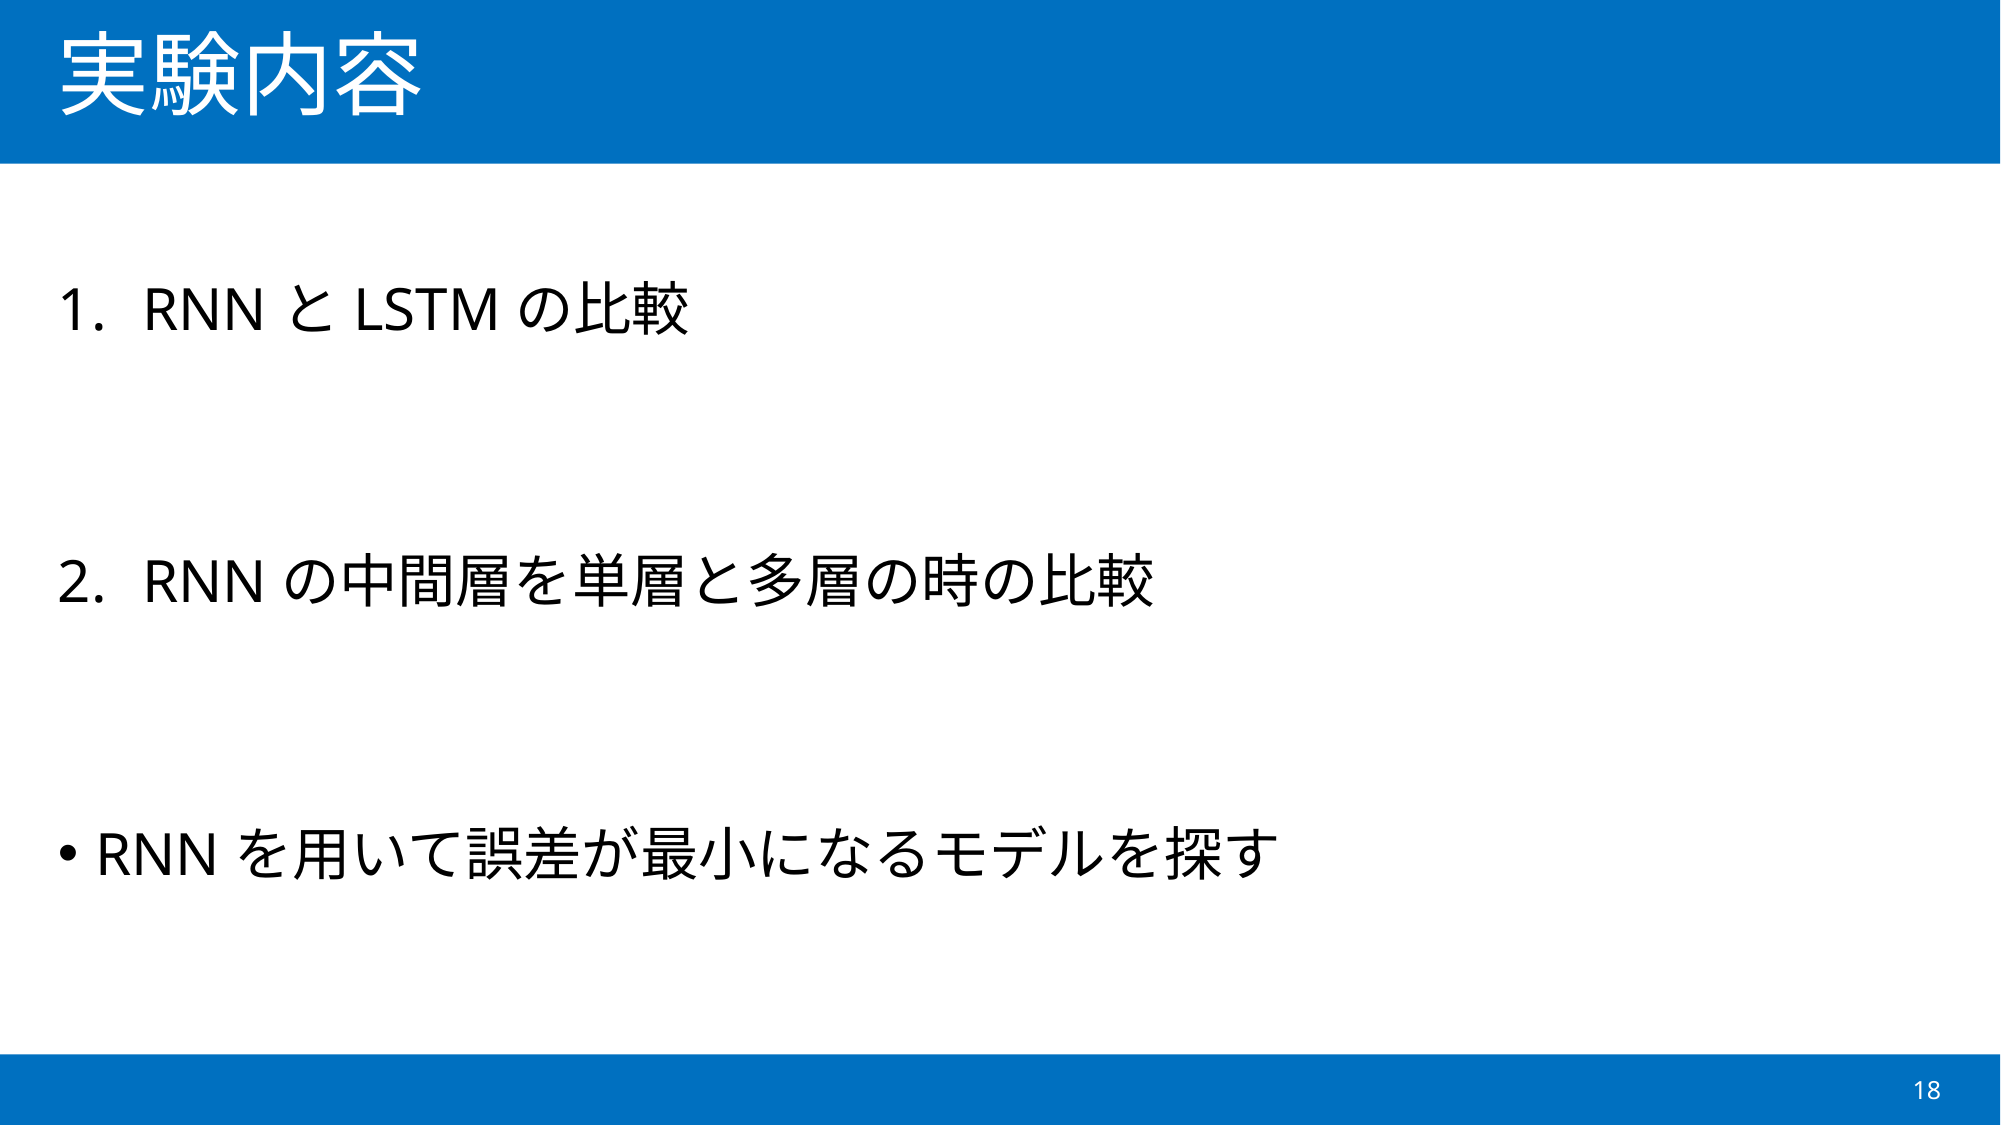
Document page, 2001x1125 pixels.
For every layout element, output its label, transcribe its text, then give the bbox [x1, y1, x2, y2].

list RNNとLSTMの比較 RNNの中間層を単層と多層の時の比較 RNNを用いて誤差が最小になるモデルを探す [42, 173, 1957, 1040]
title 実験内容 [42, 8, 1957, 149]
slide_number 18 [1506, 1061, 1957, 1122]
